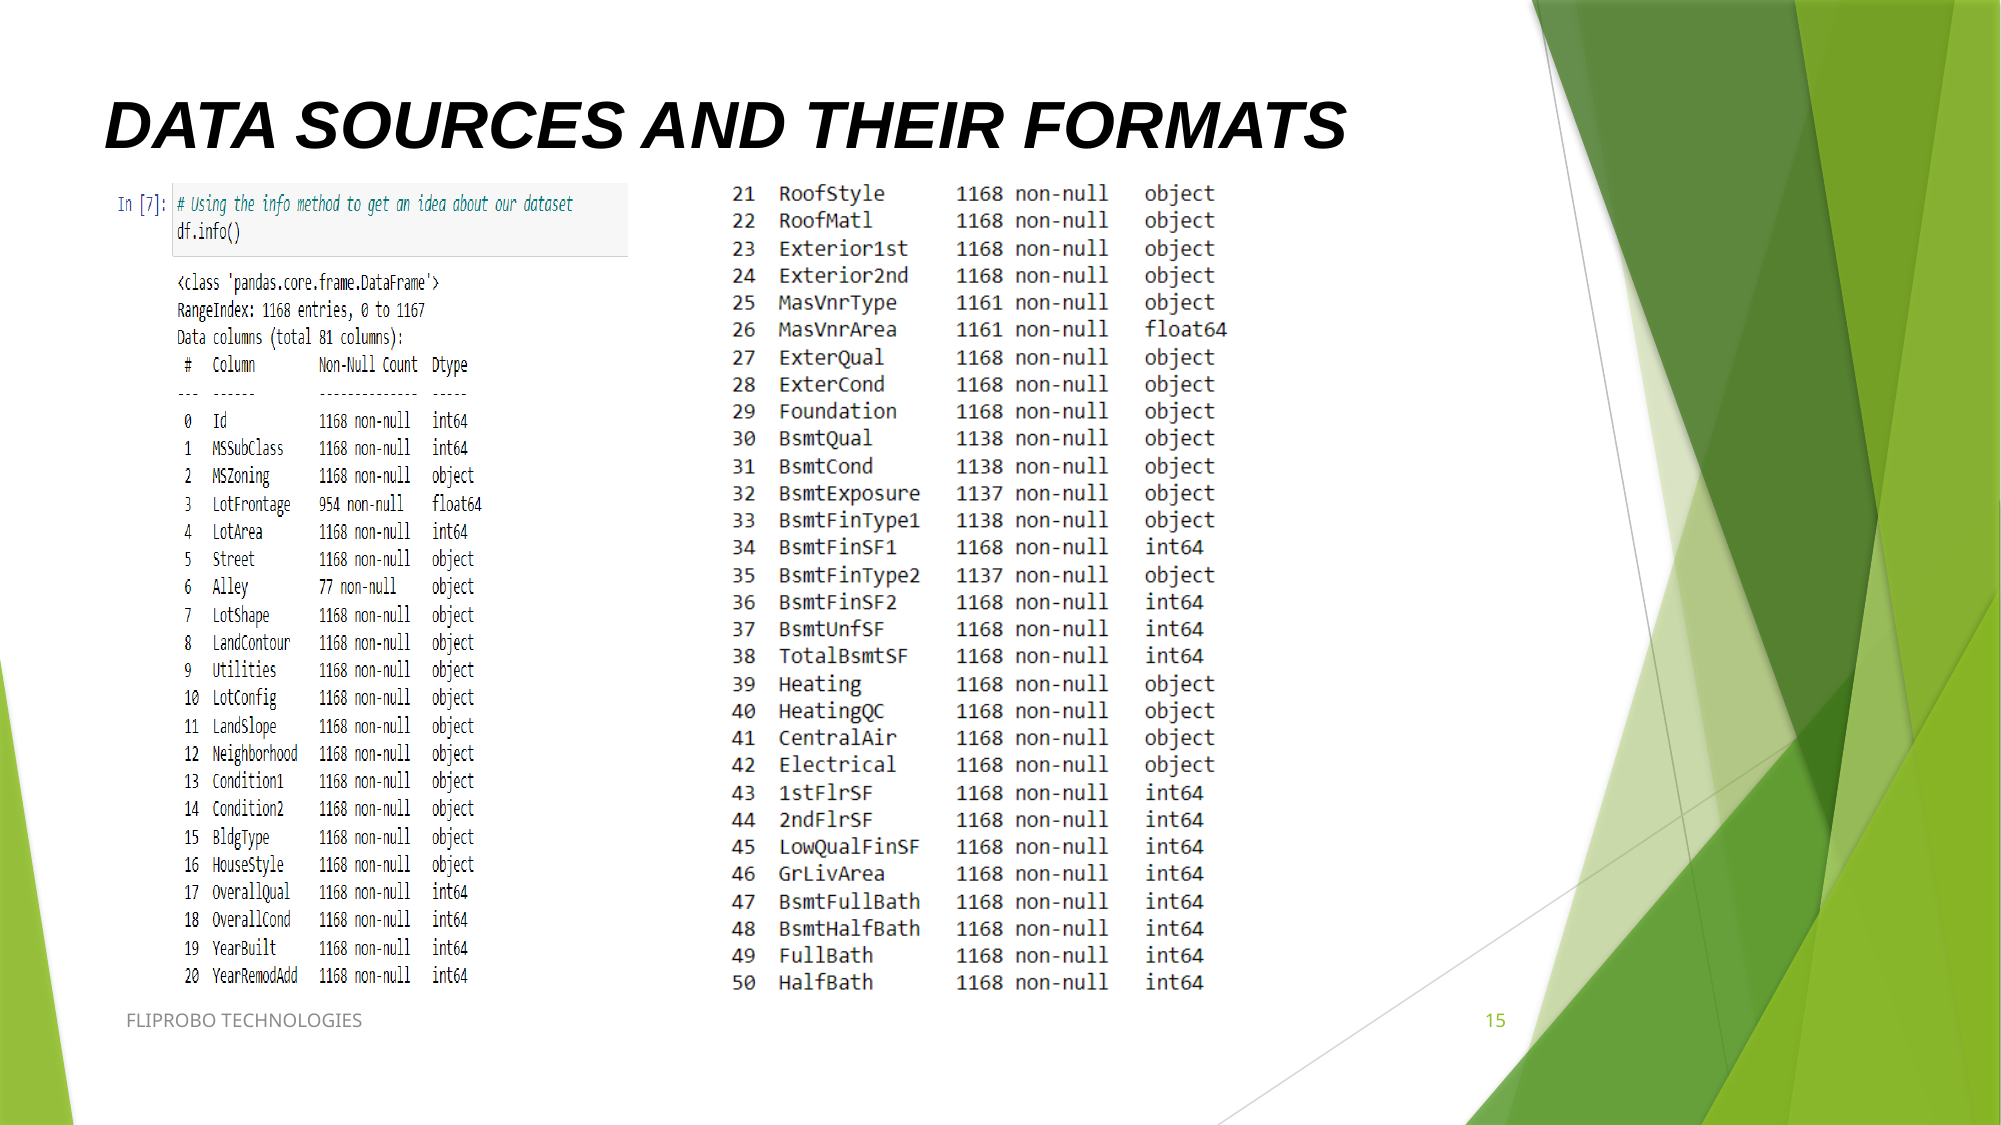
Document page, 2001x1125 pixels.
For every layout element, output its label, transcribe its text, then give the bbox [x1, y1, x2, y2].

slide_number 15 [1409, 991, 1522, 1051]
picture [717, 183, 1363, 992]
text_box DATA SOURCES AND THEIR FORMATS [89, 74, 1673, 170]
picture [103, 183, 629, 992]
footer FLIPROBO TECHNOLOGIES [111, 991, 1145, 1051]
